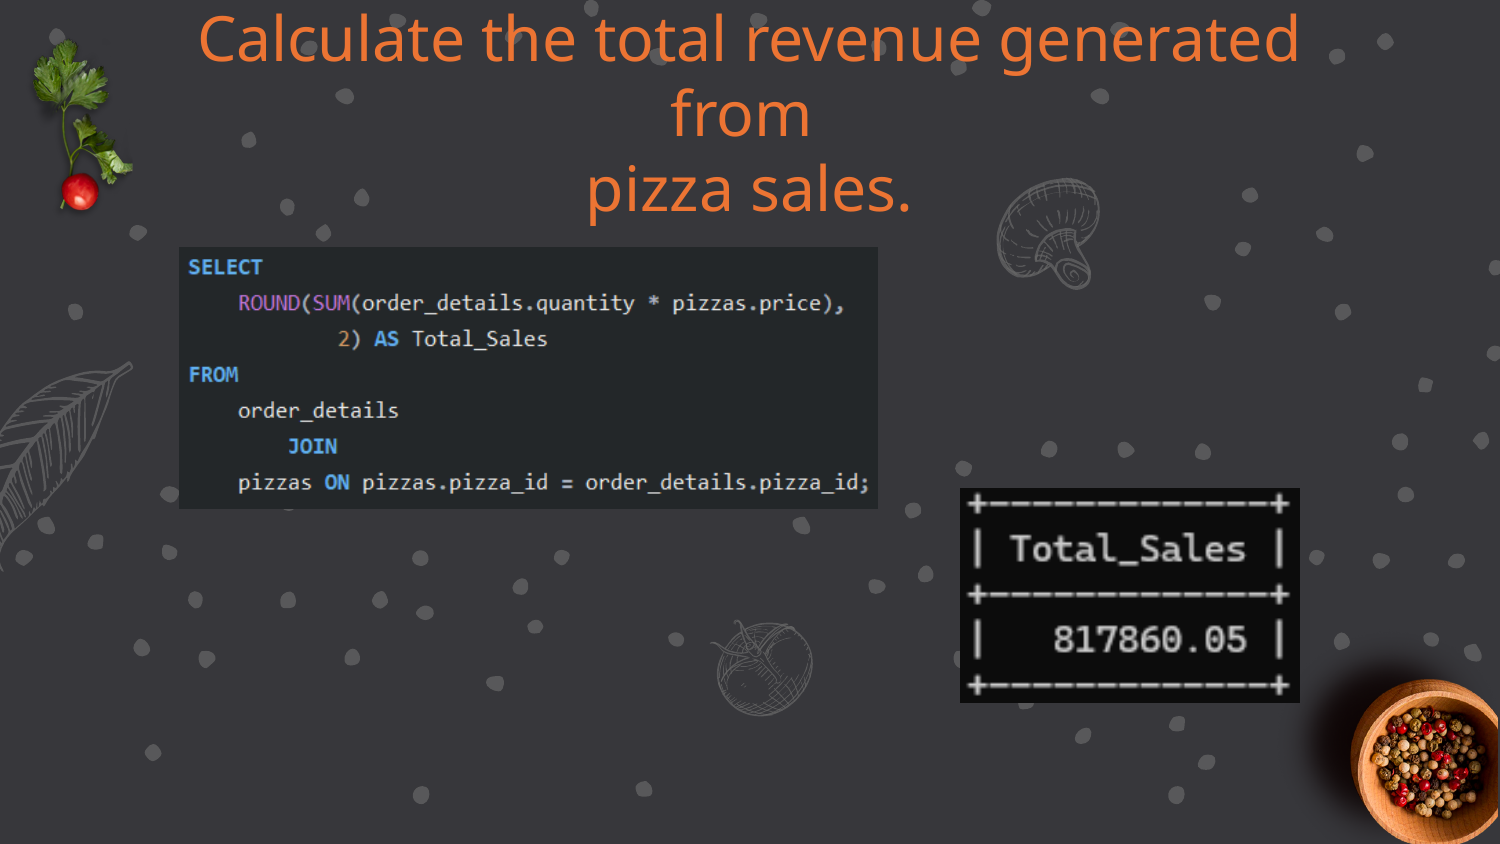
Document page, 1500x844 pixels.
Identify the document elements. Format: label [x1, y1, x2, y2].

picture [179, 246, 879, 510]
picture [960, 488, 1300, 704]
text_box [24, 35, 1499, 844]
